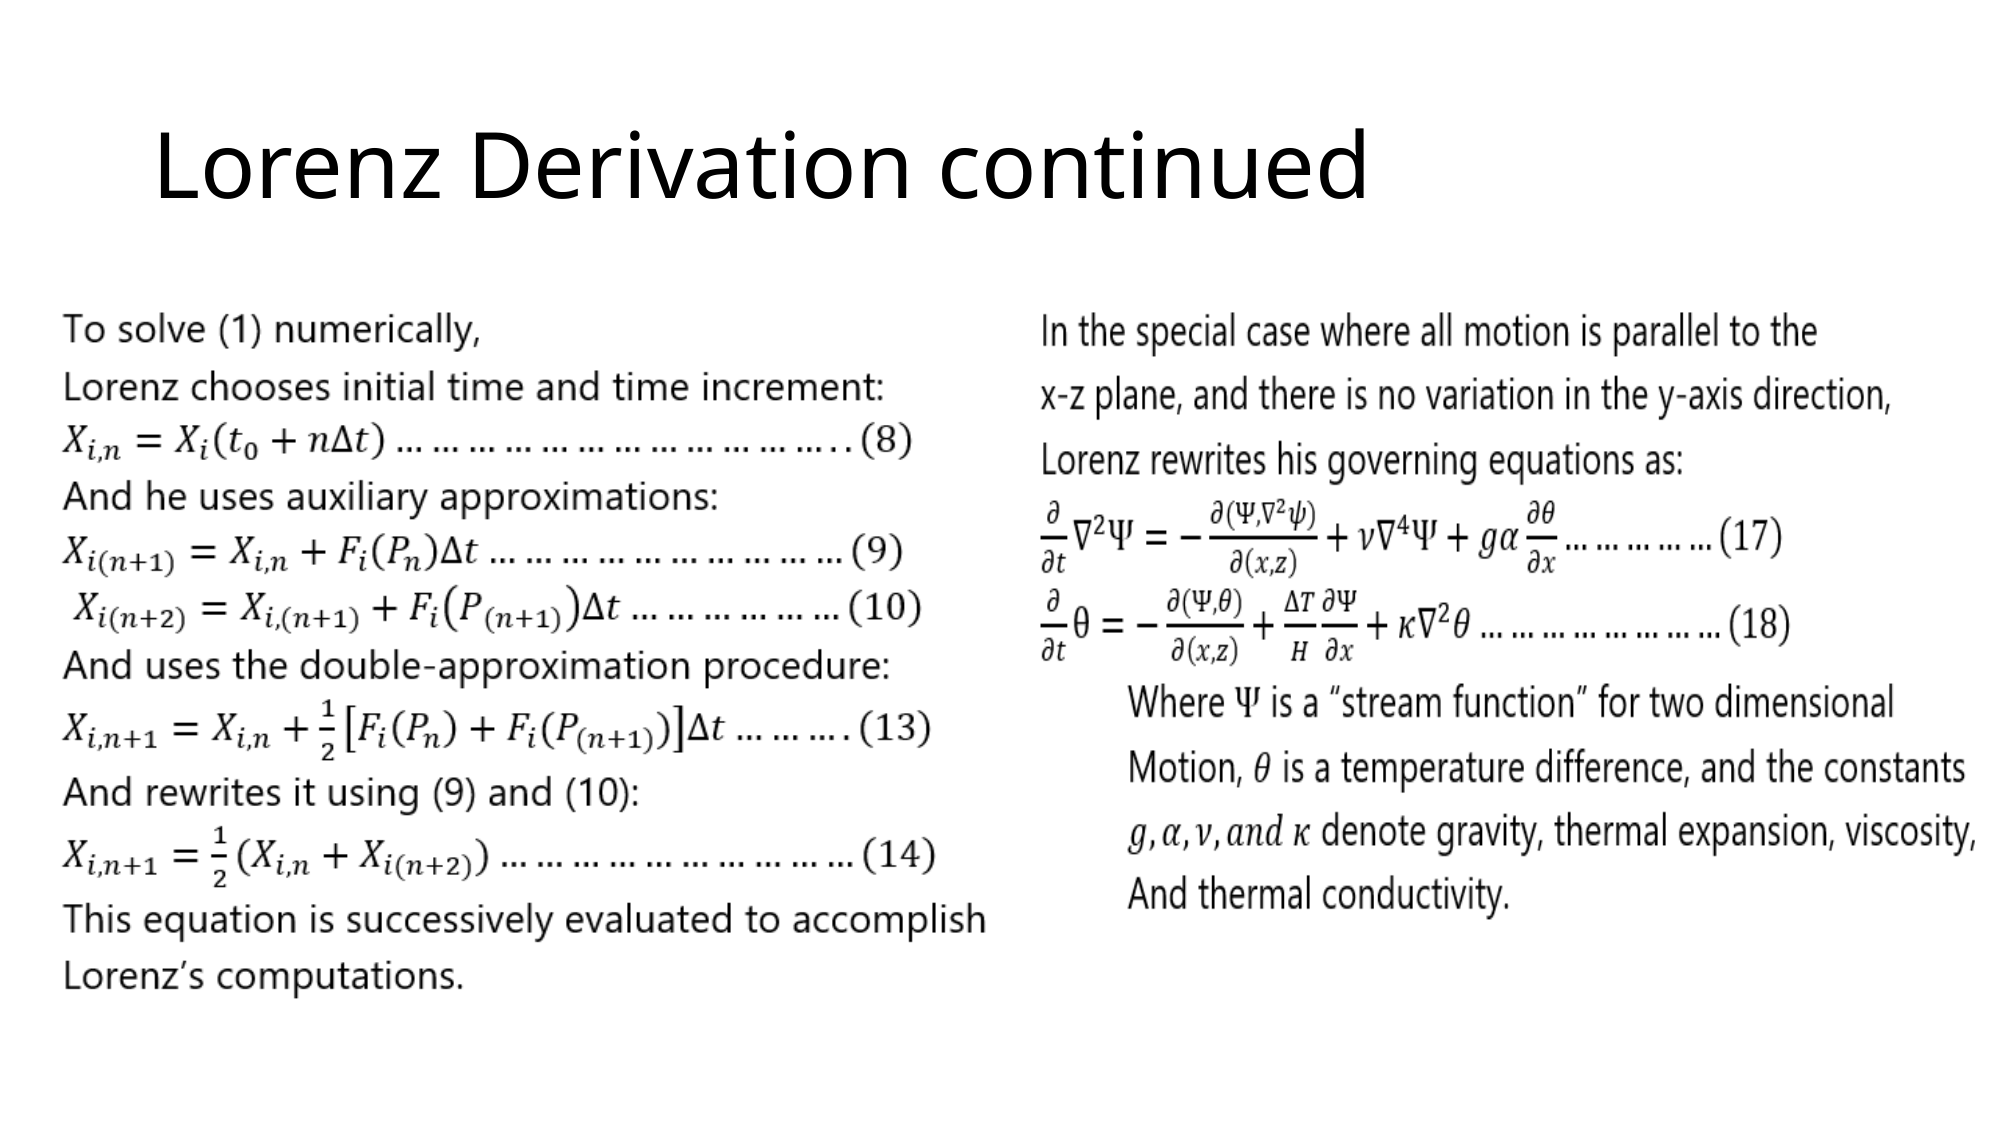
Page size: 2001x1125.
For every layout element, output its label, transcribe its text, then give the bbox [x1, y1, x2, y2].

picture [1030, 304, 1979, 932]
title Lorenz Derivation continued [137, 59, 1863, 278]
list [55, 305, 1000, 1008]
